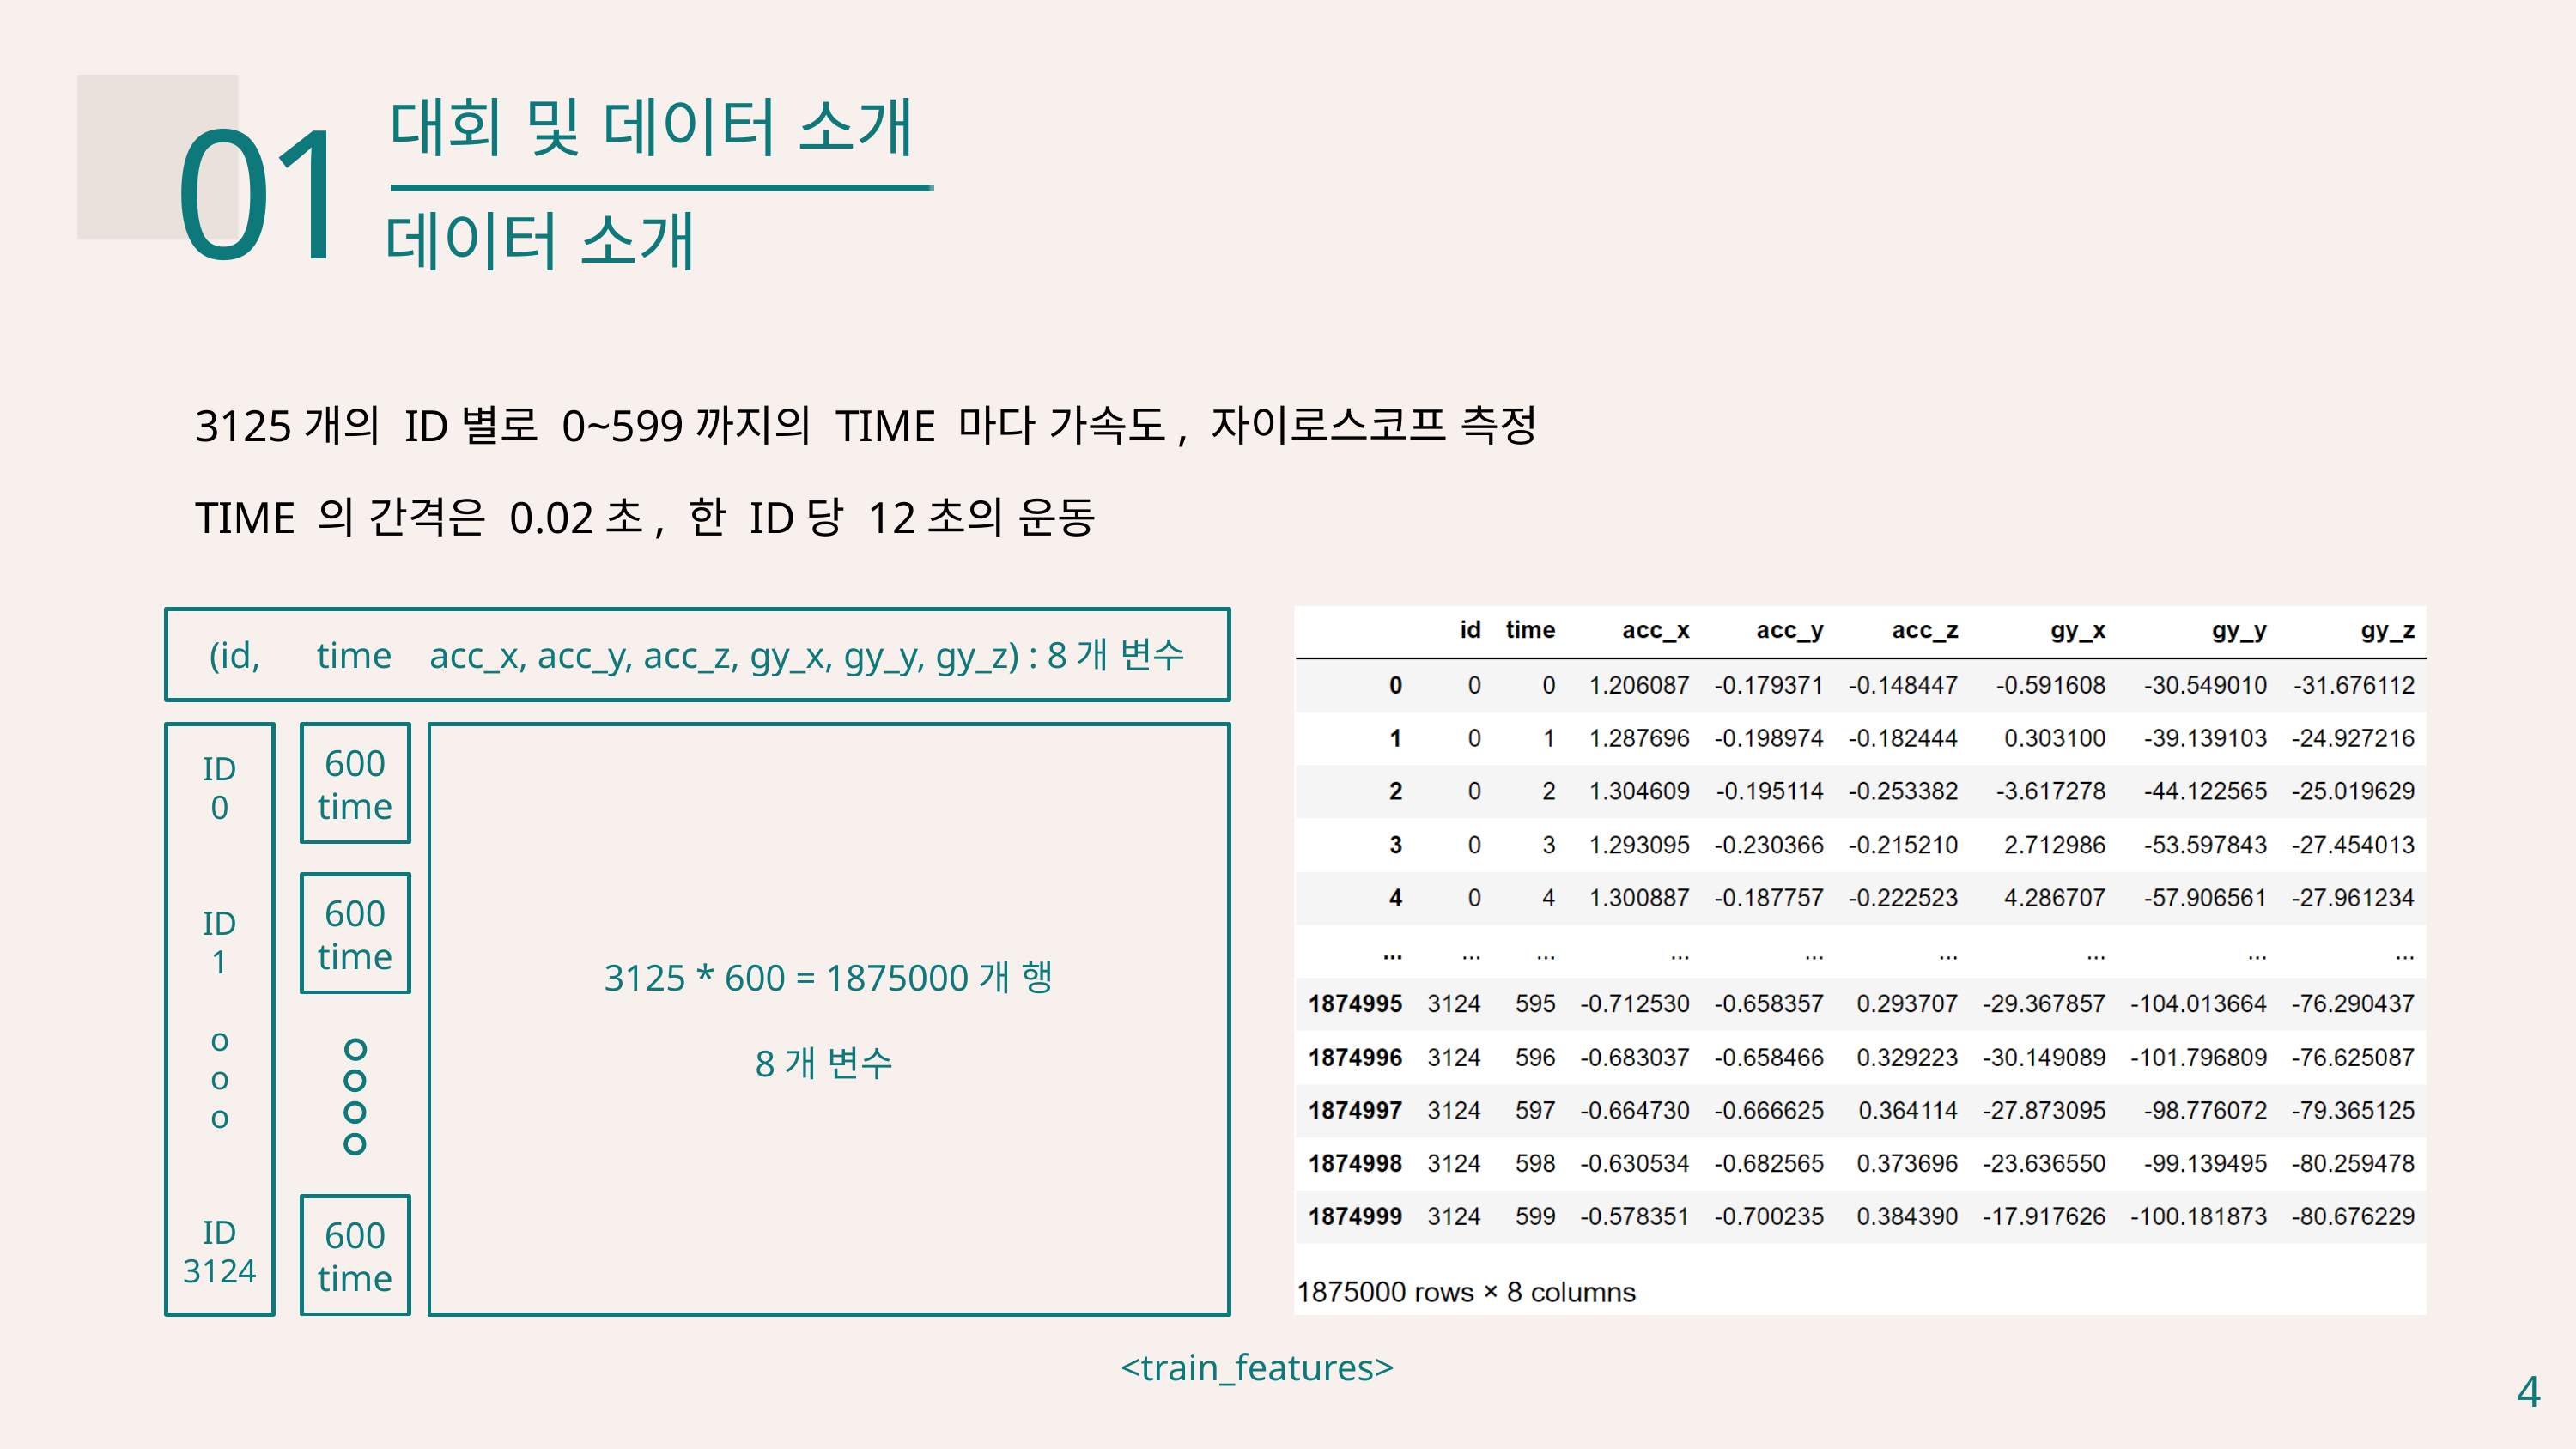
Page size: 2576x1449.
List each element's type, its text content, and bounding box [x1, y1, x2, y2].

text_box <train_features> [1064, 1338, 1451, 1395]
text_box 01 [160, 73, 812, 301]
text_box 600 time [300, 723, 410, 844]
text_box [391, 185, 934, 192]
text_box [344, 1038, 368, 1061]
picture [1294, 605, 2427, 1316]
text_box [343, 1070, 367, 1092]
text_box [76, 75, 240, 241]
text_box ID 0 ID 1 o o o ID 3124 [164, 723, 276, 1316]
text_box [343, 1101, 367, 1124]
text_box 대회 및 데이터 소개 [375, 81, 1009, 171]
text_box 3125 * 600 = 1875000개 행 8개 변수 [428, 723, 1231, 1316]
text_box (id, time acc_x, acc_y, acc_z, gy_x, gy_y, gy_z) : 8개 변수 [164, 607, 1231, 701]
text_box 600 time [300, 1195, 410, 1316]
text_box 600 time [300, 873, 410, 994]
slide_number 4 [2254, 1367, 2555, 1420]
text_box 3125개의 ID별로 0~599까지의 TIME 마다 가속도, 자이로스코프 측정 [182, 367, 1947, 457]
text_box [343, 1132, 367, 1155]
text_box TIME 의 간격은 0.02초, 한 ID당 12초의 운동 [182, 458, 1947, 549]
text_box 데이터 소개 [371, 194, 999, 285]
